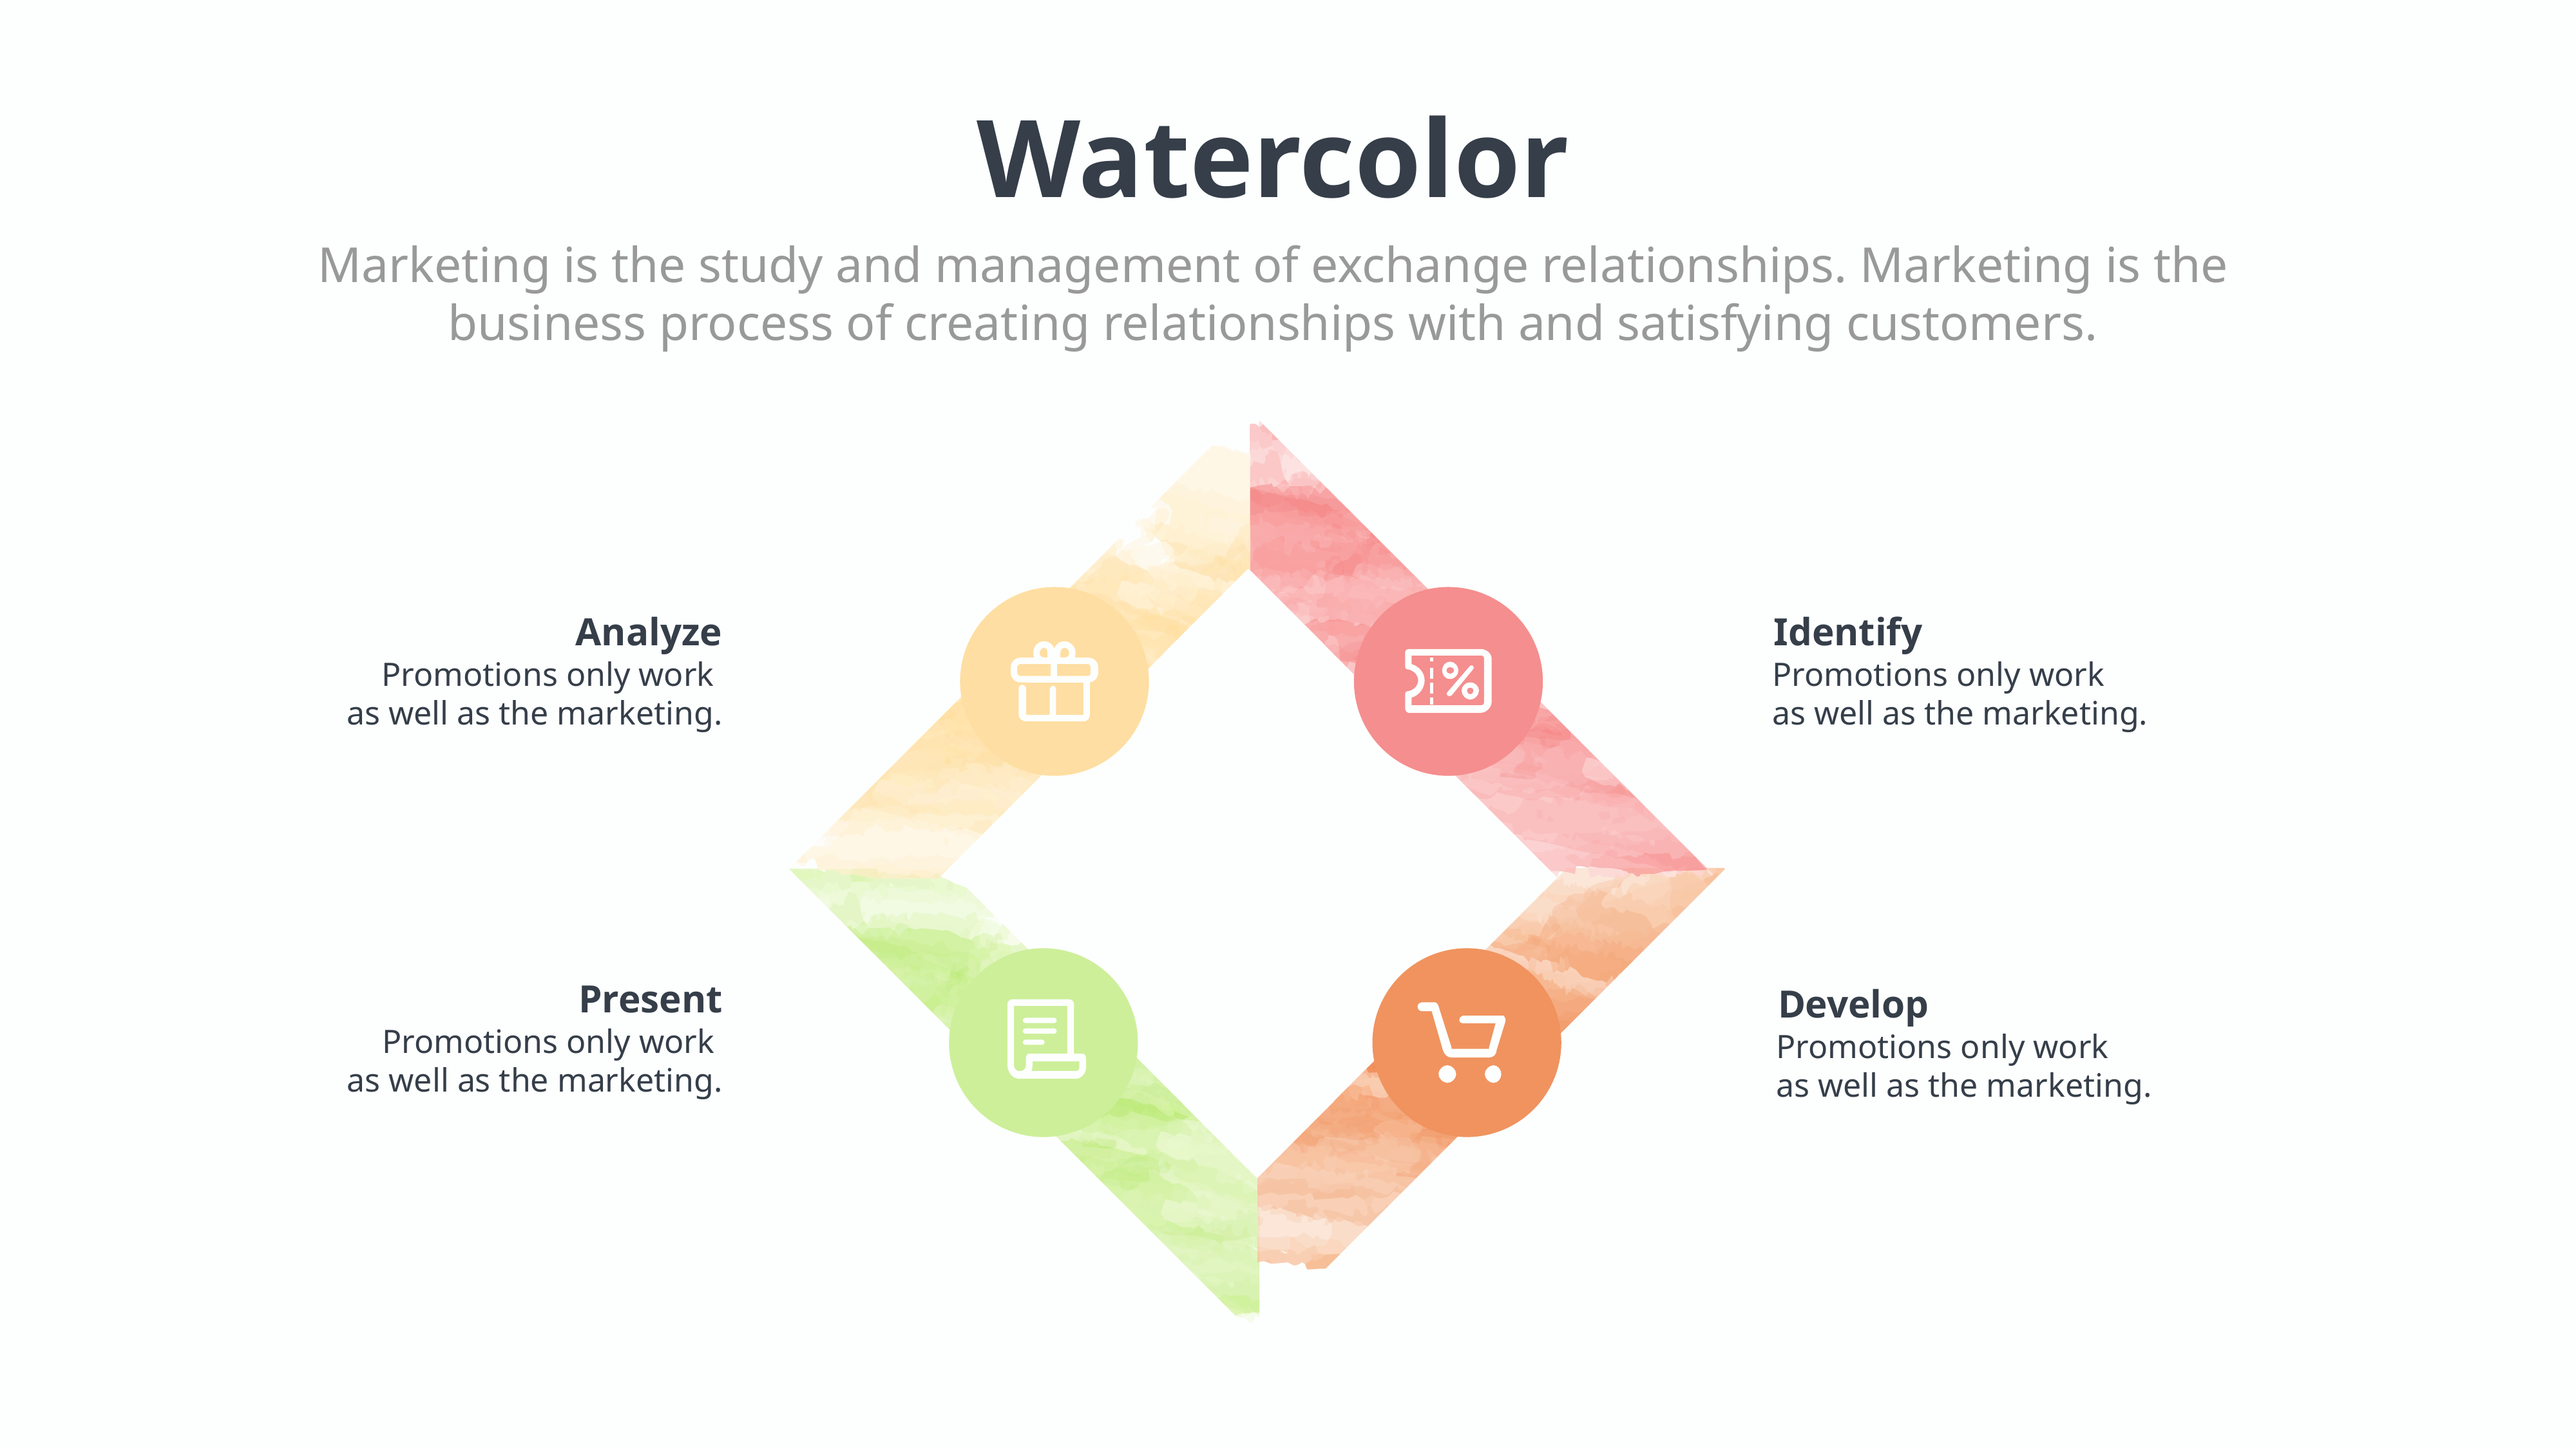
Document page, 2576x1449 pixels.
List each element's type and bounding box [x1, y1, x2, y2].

text_box [960, 587, 1149, 776]
text_box [306, 970, 732, 1104]
text_box [1762, 603, 2189, 737]
text_box [1766, 975, 2193, 1110]
text_box [949, 948, 1138, 1137]
picture [754, 379, 1755, 1369]
text_box [1372, 948, 1561, 1137]
text_box [306, 603, 732, 737]
text_box [1353, 587, 1543, 776]
text_box [267, 85, 2280, 357]
